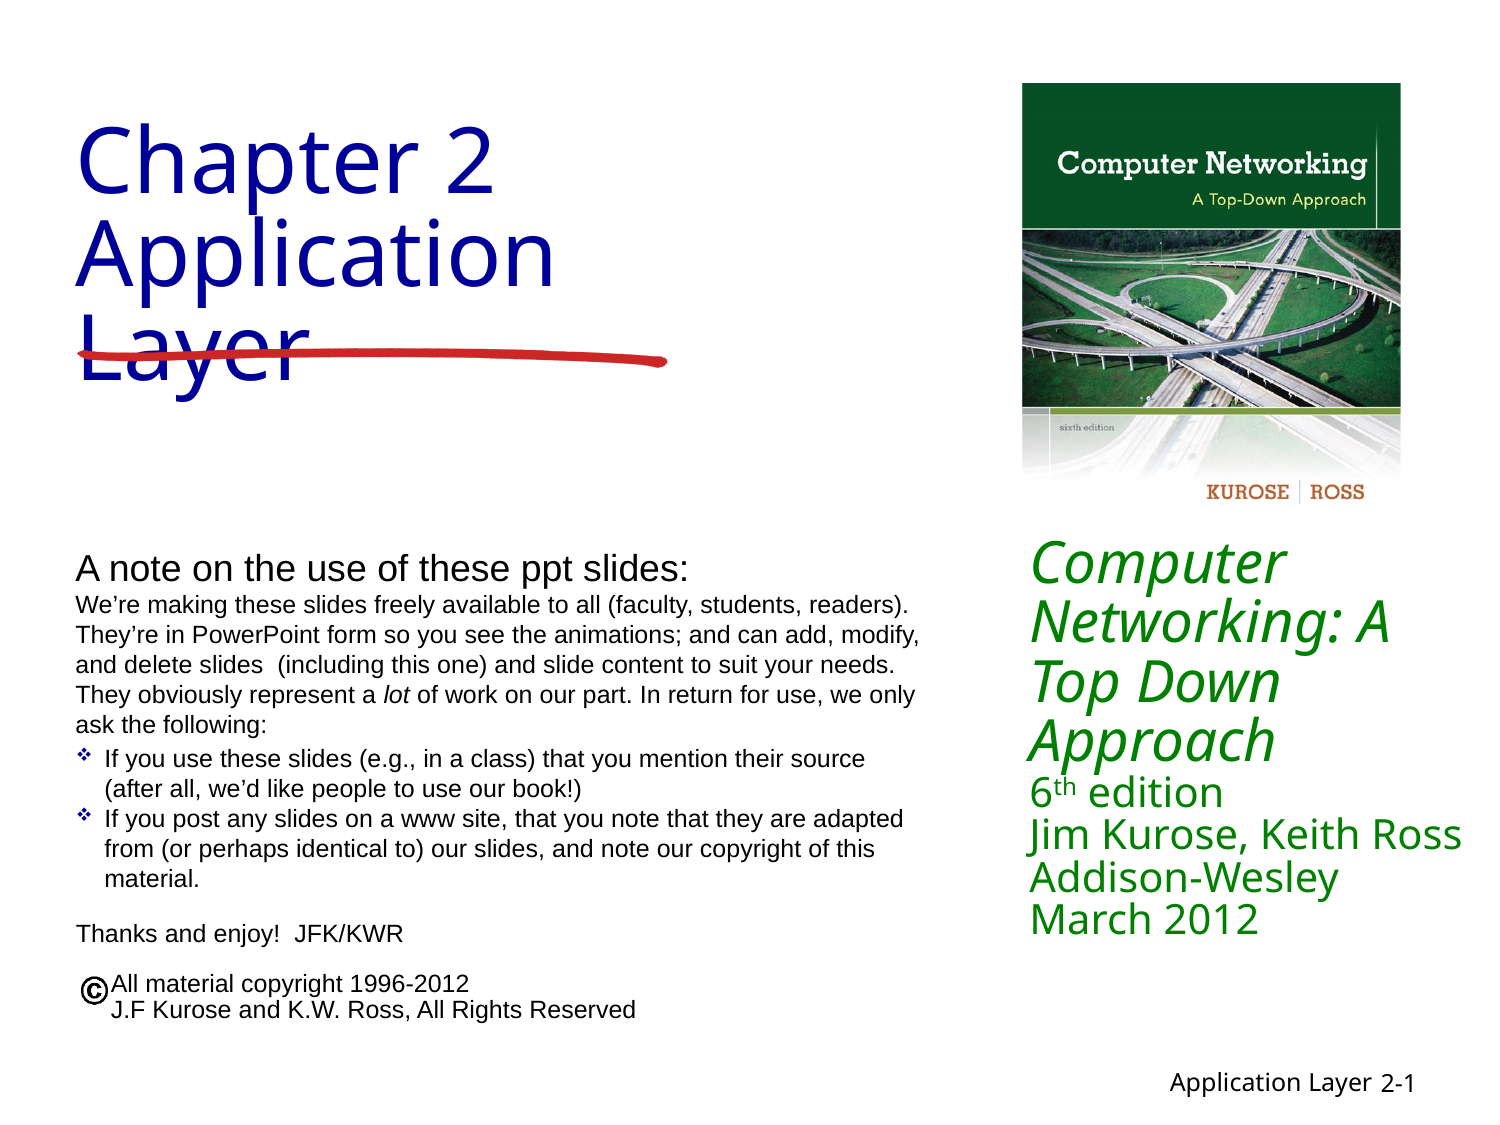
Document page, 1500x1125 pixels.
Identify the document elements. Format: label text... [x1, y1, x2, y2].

picture [1022, 83, 1401, 539]
footer Application Layer [912, 1058, 1388, 1106]
text_box A note on the use of these ppt slides: We’re making these slides freely available to all (faculty, students, readers). They’re in PowerPoint form so you see the animations; and can add, modify, and delete slides (including this one) and slide content to suit your needs. They obviously represent a lot of work on our part. In return for use, we only ask the following: [60, 536, 943, 776]
picture [78, 974, 111, 1006]
text_box If you use these slides (e.g., in a class) that you mention their source (after all, we’d like people to use our book!) If you post any slides on a www site, that you note that they are adapted from (or perhaps identical to) our slides, and note our copyright of this material. Thanks and enjoy! JFK/KWR All material copyright 1996-2012 J.F Kurose and K.W. Ross, All Rights Reserved [61, 699, 944, 1031]
slide_number 2-1 [1365, 1059, 1477, 1106]
text_box Chapter 2 Application Layer [60, 117, 798, 401]
picture [73, 343, 675, 373]
text_box Computer Networking: A Top Down Approach 6th edition Jim Kurose, Keith Ross Addison-Wesley March 2012 [1014, 504, 1488, 975]
